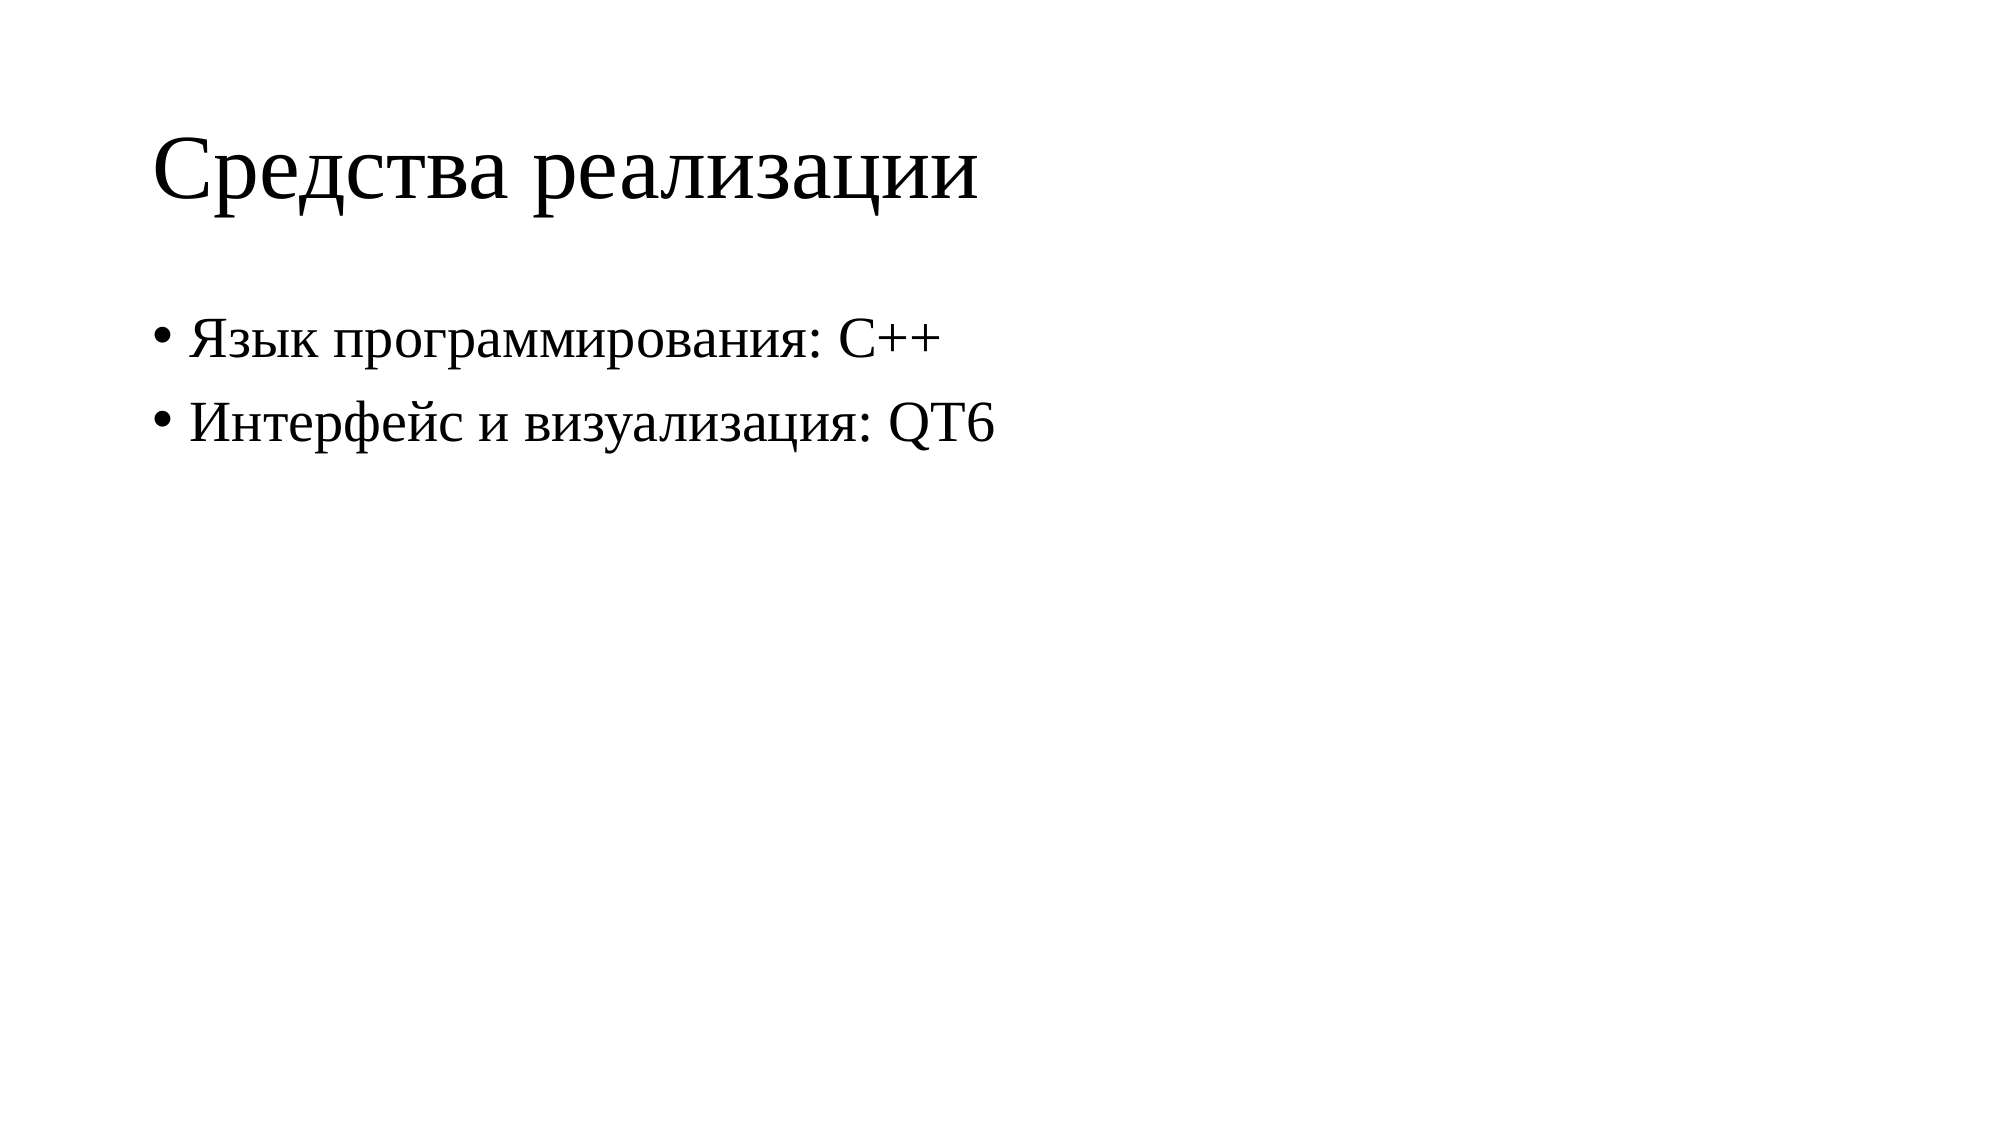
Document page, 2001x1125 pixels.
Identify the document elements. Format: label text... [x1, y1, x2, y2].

list Язык программирования: C++ Интерфейс и визуализация: QT6 [137, 299, 1863, 1014]
title Средства реализации [137, 59, 1863, 278]
